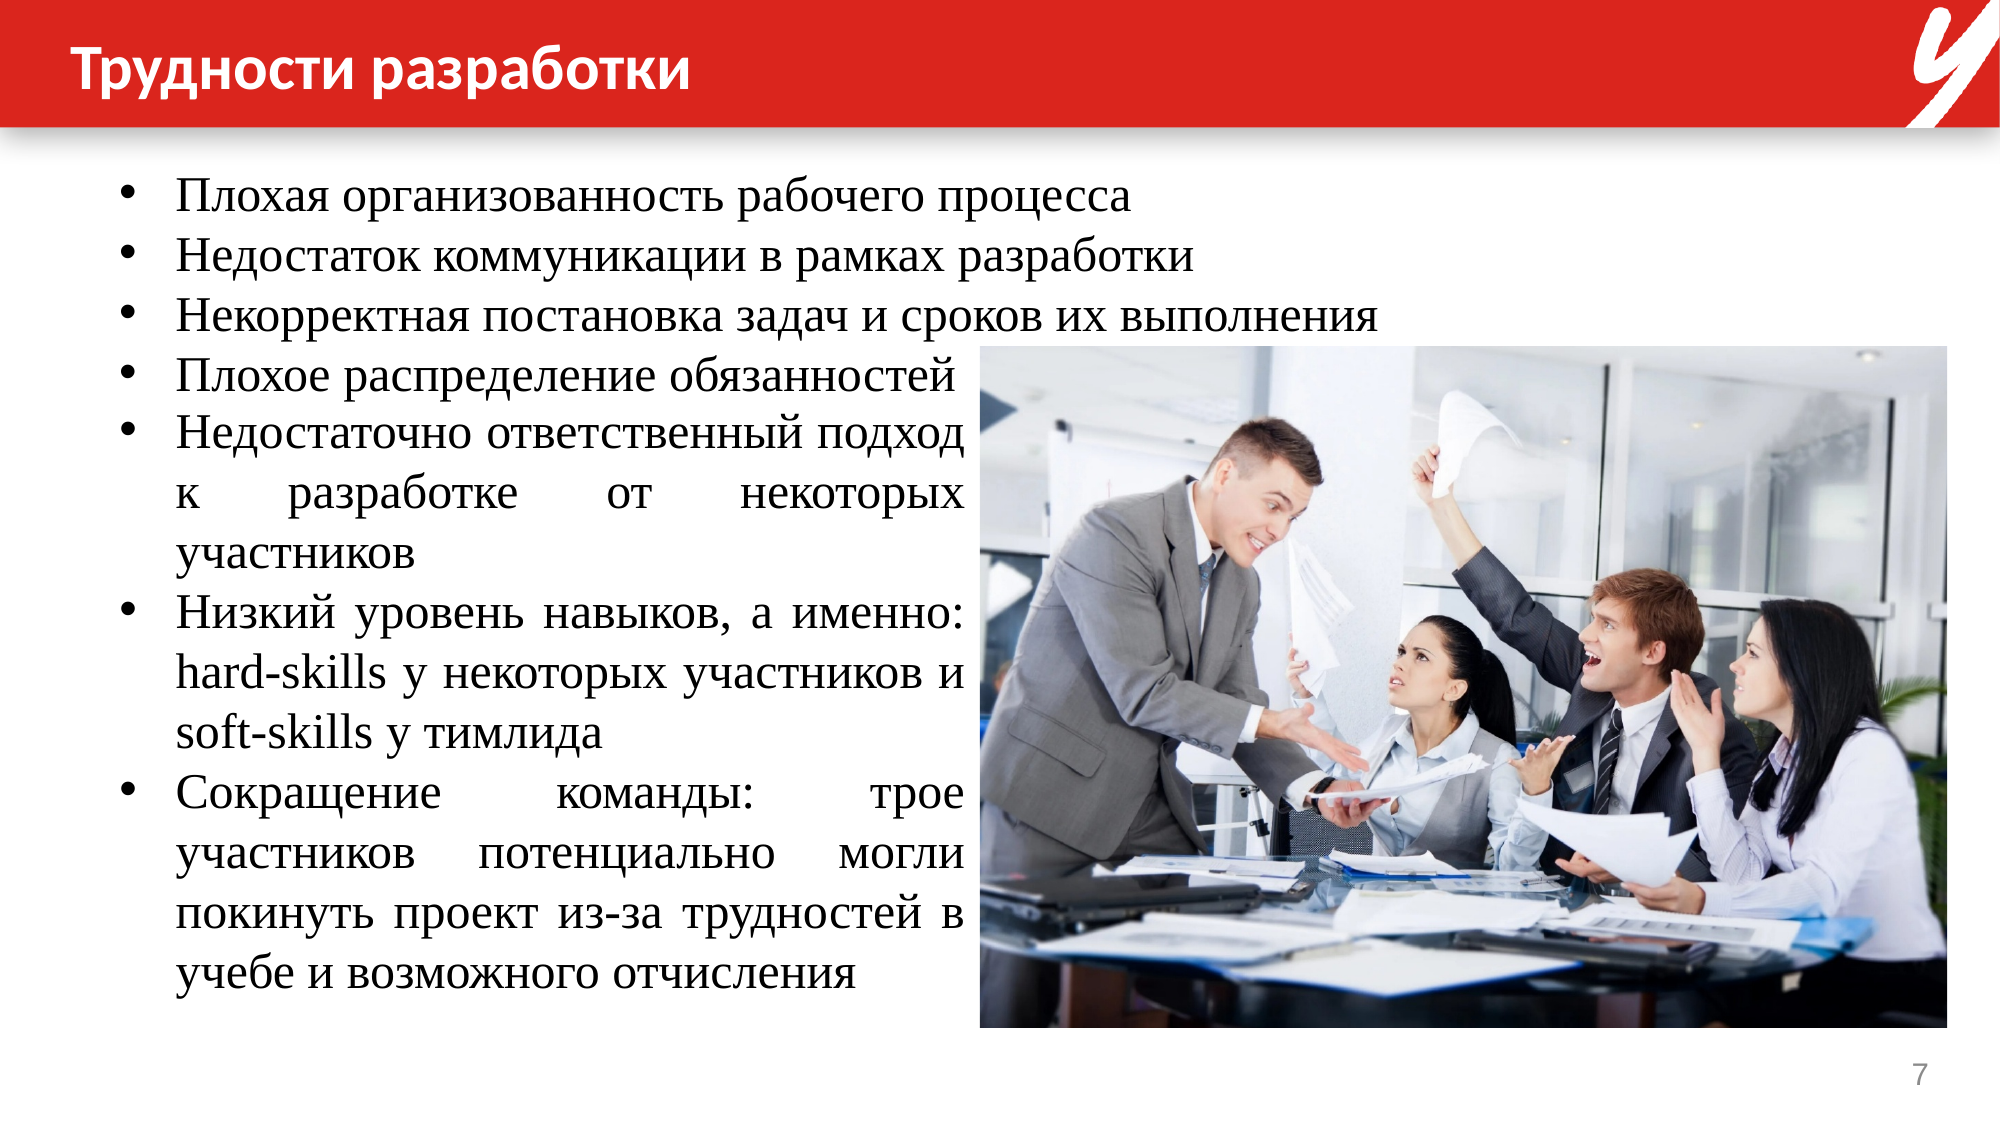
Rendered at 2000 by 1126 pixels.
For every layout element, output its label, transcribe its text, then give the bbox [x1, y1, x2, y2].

list Плохая организованность рабочего процесса Недостаток коммуникации в рамках разработки Некорректная постановка задач и сроков их выполнения Плохое распределение обязанностей [99, 151, 1900, 809]
text_box Недостаточно ответственный подход к разработке от некоторых участников Низкий уровень навыков, а именно: hard-skills у некоторых участников и soft-skills у тимлида Сокращение команды: трое участников потенциально могли покинуть проект из-за трудностей в учебе и возможного отчисления [104, 391, 974, 1006]
picture [979, 346, 1948, 1029]
title Трудности разработки [51, 0, 1876, 128]
picture [1887, 0, 2000, 128]
slide_number 7 [1824, 1042, 1949, 1103]
